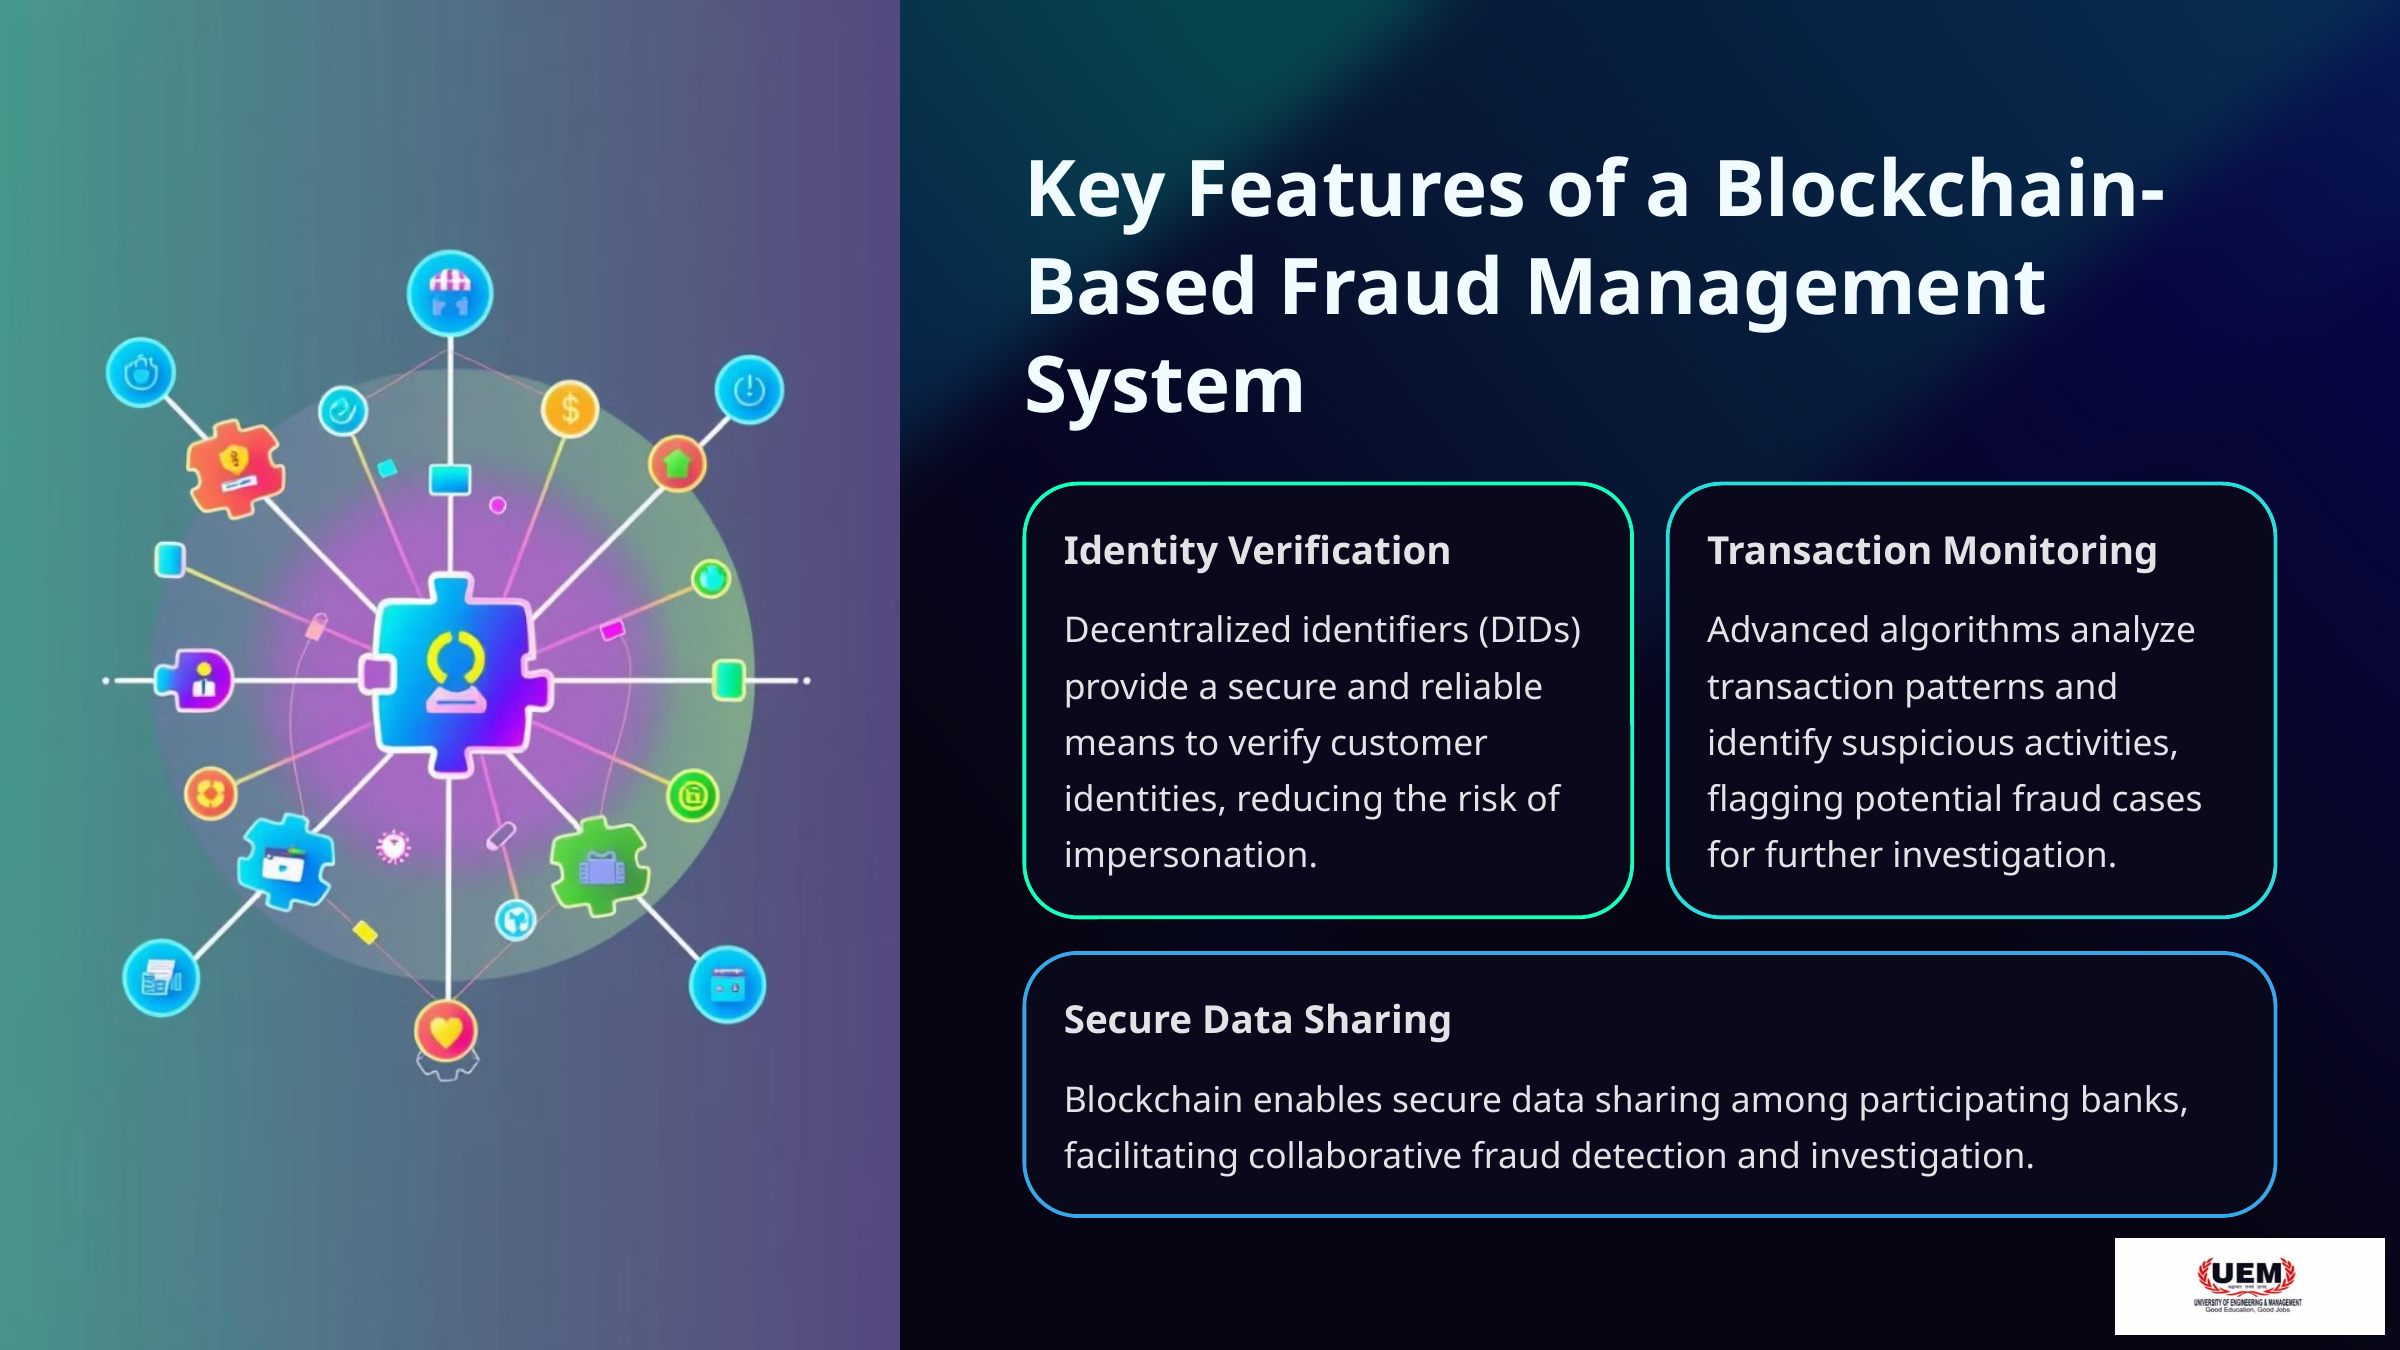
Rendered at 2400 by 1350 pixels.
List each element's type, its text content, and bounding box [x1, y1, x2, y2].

text_box [1024, 952, 2276, 1217]
text_box Blockchain enables secure data sharing among participating banks, facilitating collaborative fraud detection and investigation. [1063, 1062, 2237, 1177]
text_box Advanced algorithms analyze transaction patterns and identify suspicious activities, flagging potential fraud cases for further investigation. [1707, 593, 2237, 879]
text_box Decentralized identifiers (DIDs) provide a secure and reliable means to verify customer identities, reducing the risk of impersonation. [1063, 593, 1593, 879]
text_box [1024, 483, 1633, 918]
text_box Transaction Monitoring [1707, 522, 2144, 573]
text_box [1667, 483, 2276, 918]
text_box Identity Verification [1063, 522, 1459, 573]
text_box Key Features of a Blockchain-Based Fraud Management System [1024, 133, 2276, 431]
picture [0, 0, 900, 1350]
text_box Secure Data Sharing [1063, 992, 1459, 1042]
picture [2106, 1238, 2389, 1339]
